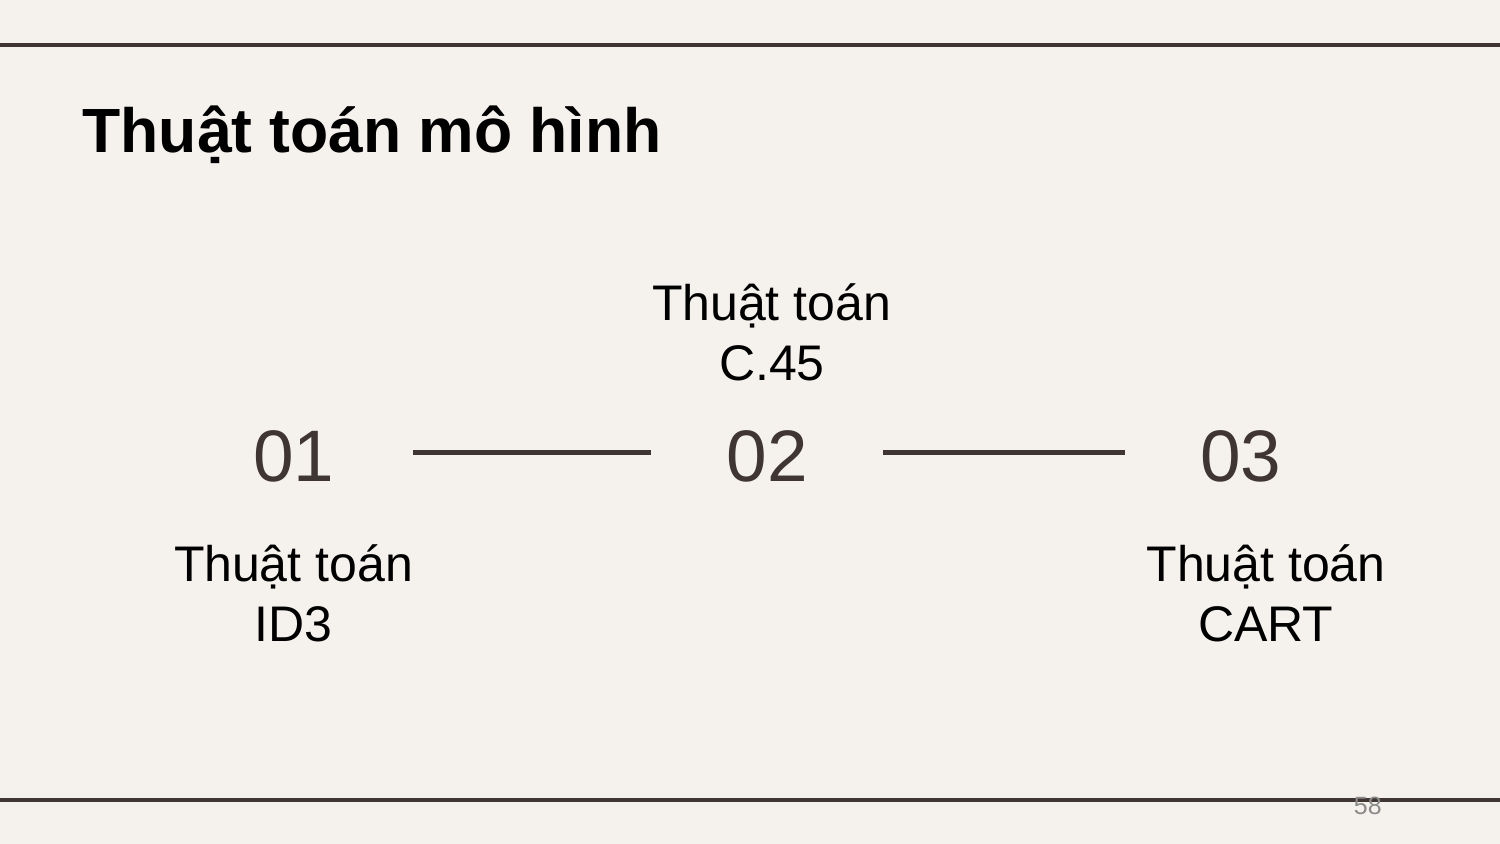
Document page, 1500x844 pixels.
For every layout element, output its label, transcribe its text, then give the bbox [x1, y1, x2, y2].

text_box Thuật toán C.45 [630, 300, 914, 360]
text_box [173, 397, 1358, 508]
text_box Thuật toán CART [1124, 561, 1408, 621]
text_box Thuật toán mô hình [67, 75, 1334, 170]
slide_number 58 [1059, 782, 1397, 828]
text_box Thuật toán ID3 [152, 561, 435, 621]
